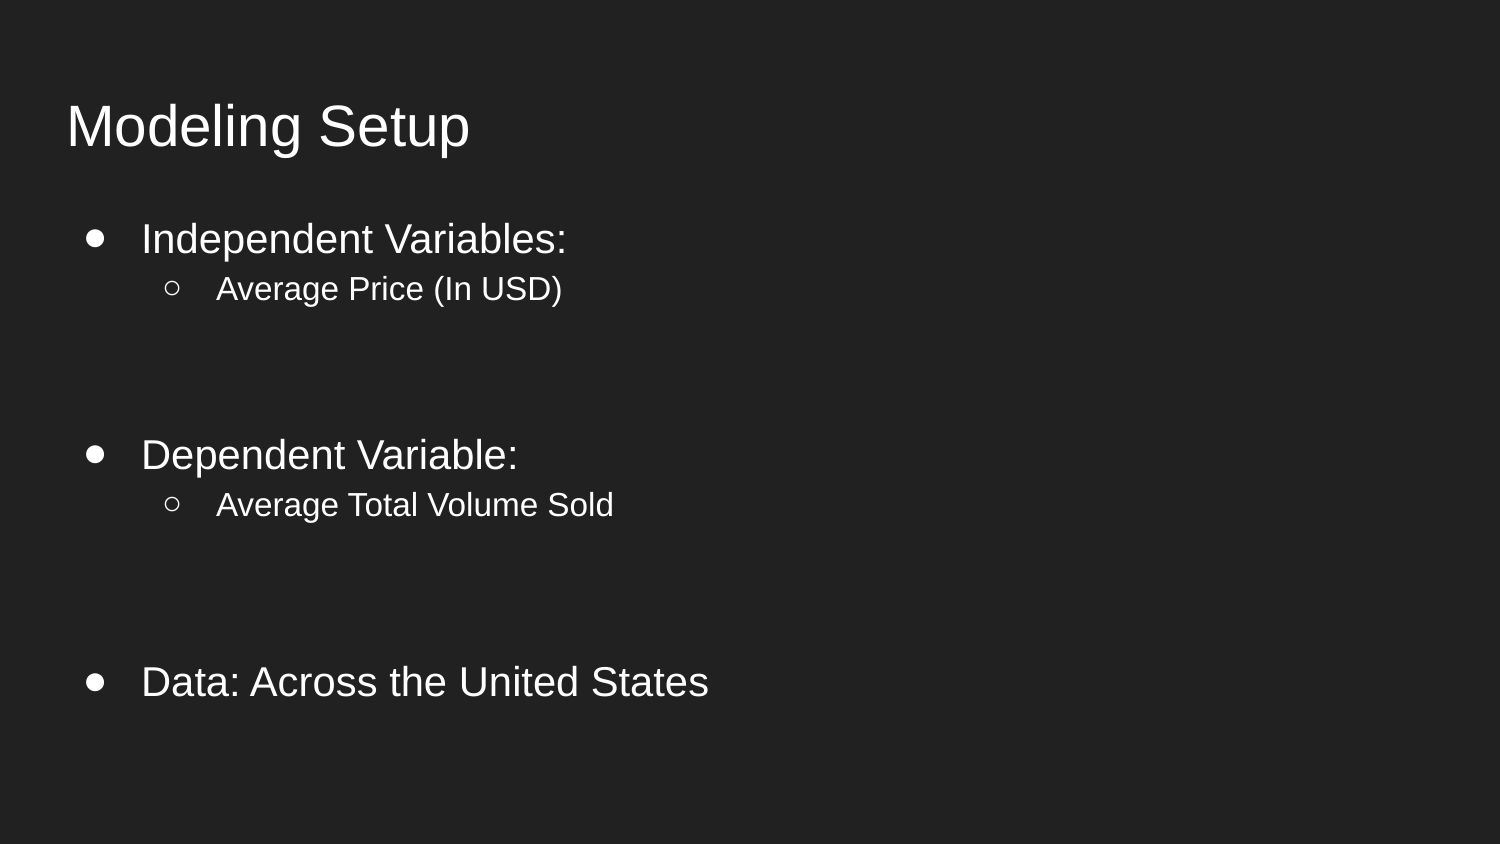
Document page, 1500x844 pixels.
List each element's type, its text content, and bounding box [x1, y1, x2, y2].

title Modeling Setup [51, 72, 1449, 167]
list Independent Variables: Average Price (In USD) Dependent Variable: Average Total Volume Sold Data: Across the United States [51, 189, 1449, 750]
